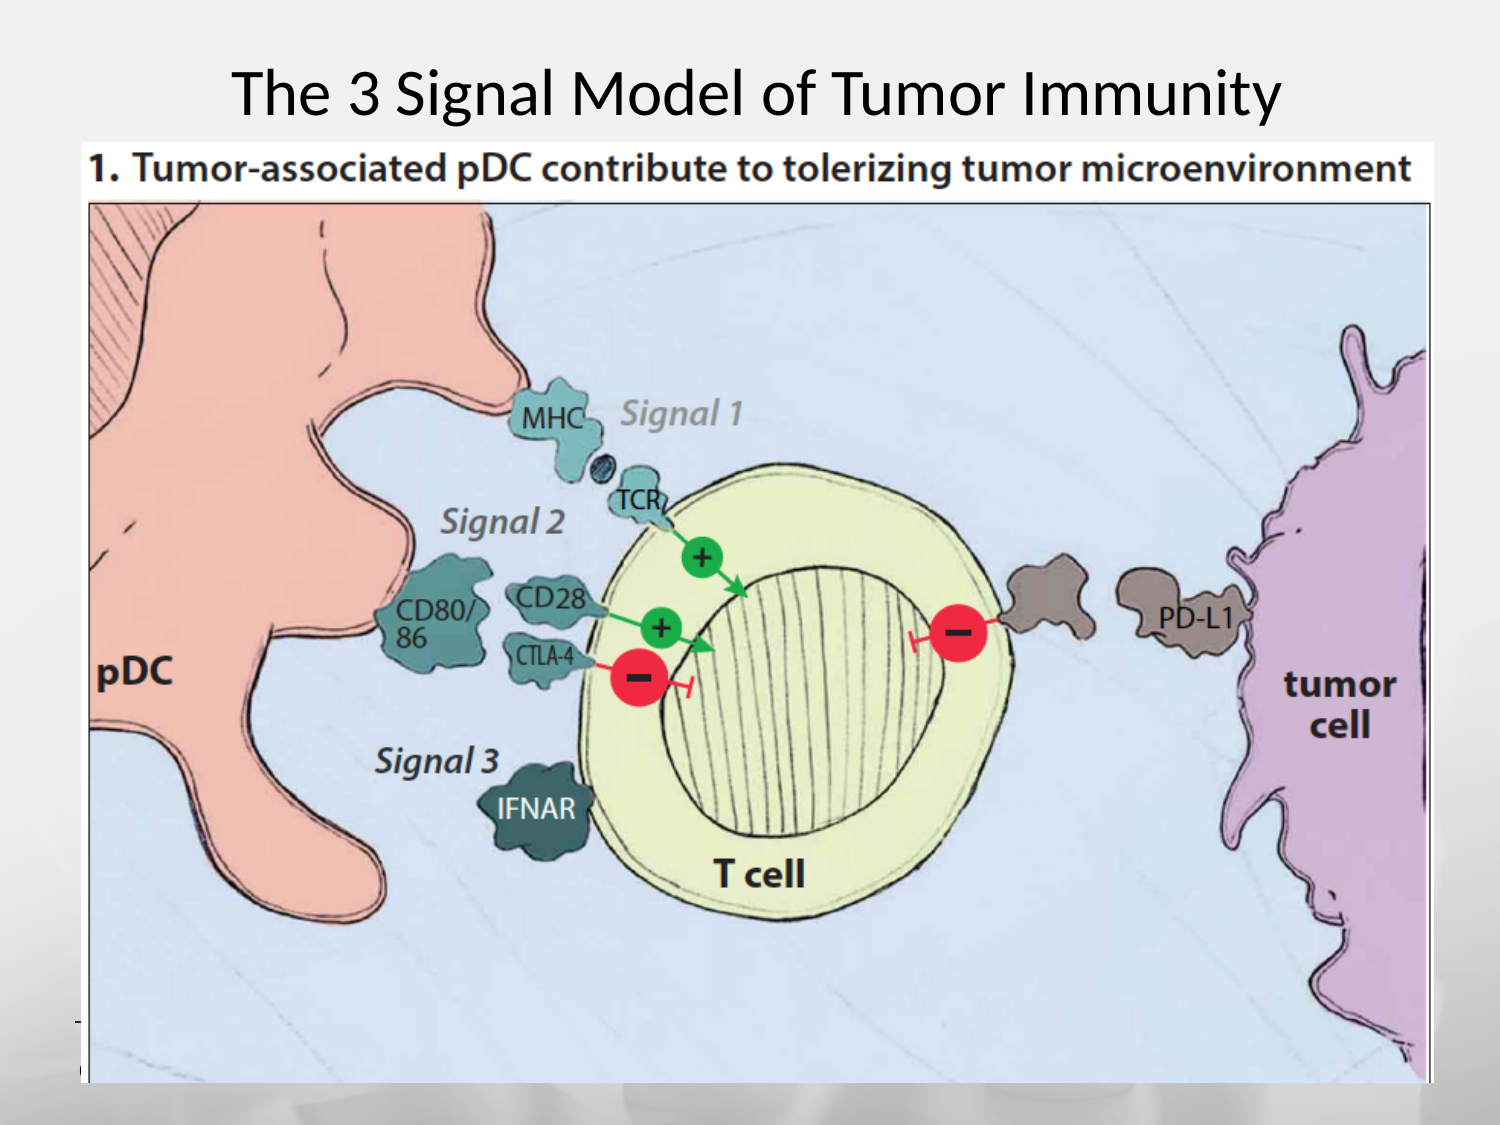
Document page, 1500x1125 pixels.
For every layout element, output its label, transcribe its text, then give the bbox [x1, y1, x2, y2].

slide_number 34 [1074, 1092, 1425, 1103]
picture [0, 0, 1500, 1125]
title The 3 Signal Model of Tumor Immunity Tumor Microenvironment Blocks Signals 2, 3 [132, 31, 1398, 140]
